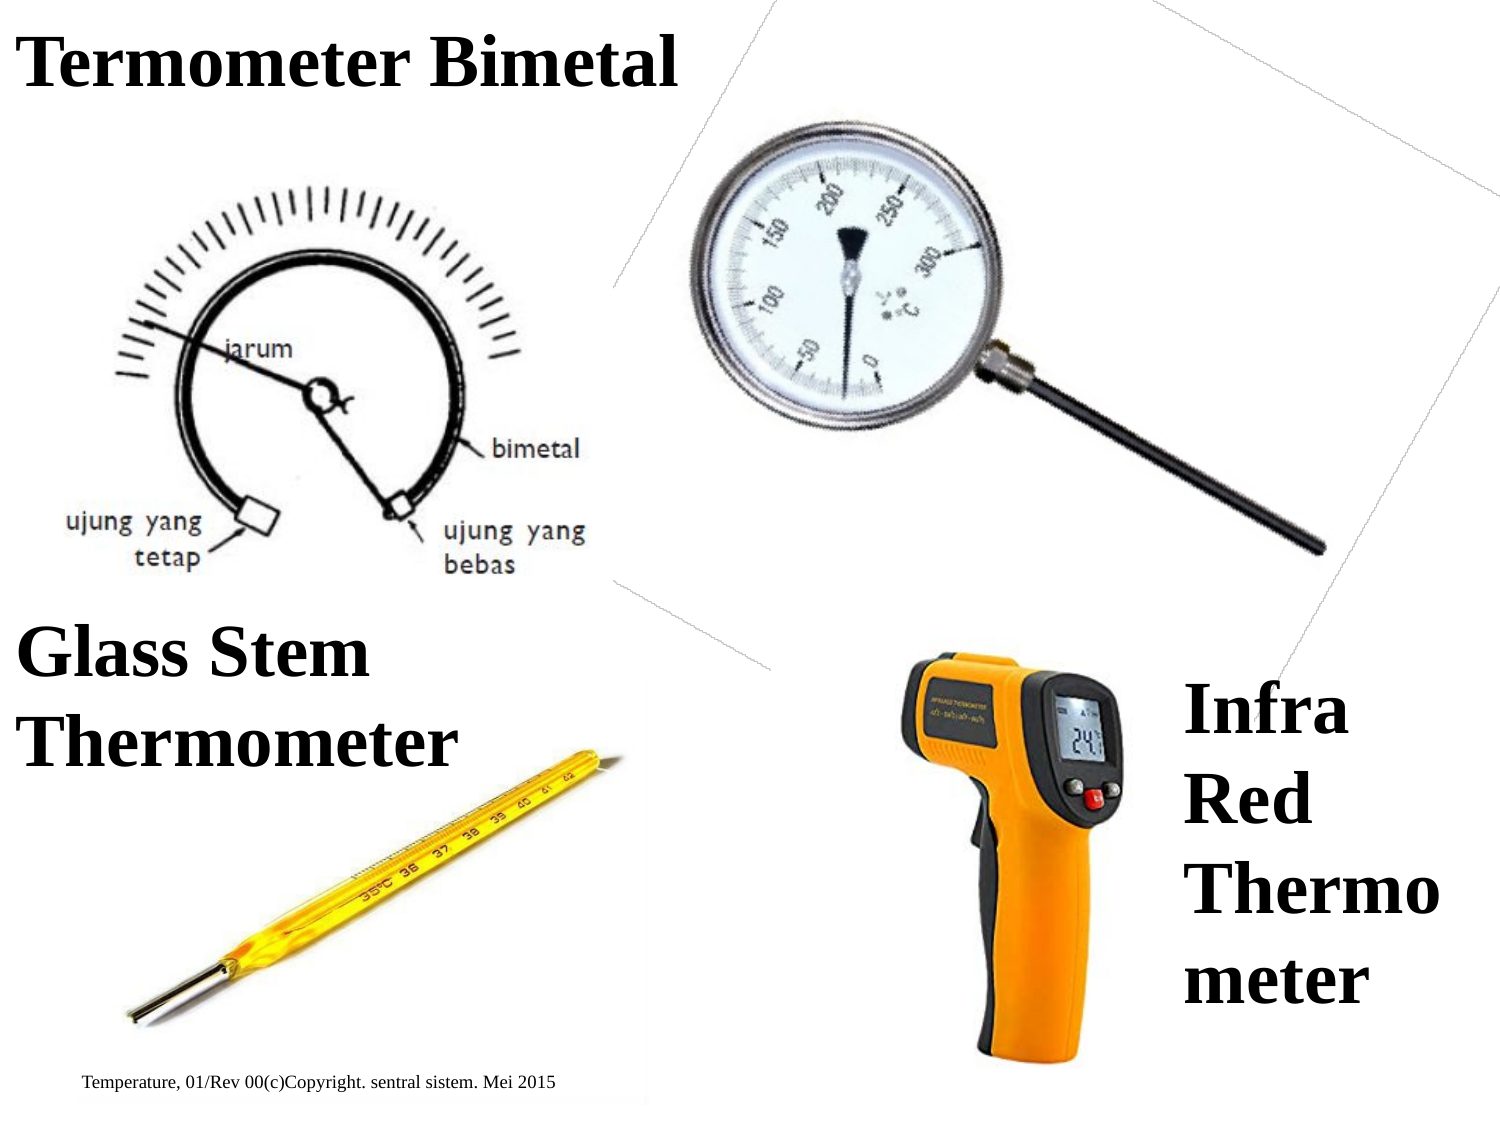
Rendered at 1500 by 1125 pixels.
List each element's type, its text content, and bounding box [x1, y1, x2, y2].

picture [37, 0, 1500, 1105]
text_box Glass Stem Thermometer [0, 640, 488, 743]
text_box Infra Red Thermometer [1259, 788, 1500, 890]
footer Temperature, 01/Rev 00(c)Copyright. sentral sistem. Mei 2015 [37, 1062, 601, 1125]
title Termometer Bimetal [0, 0, 622, 113]
